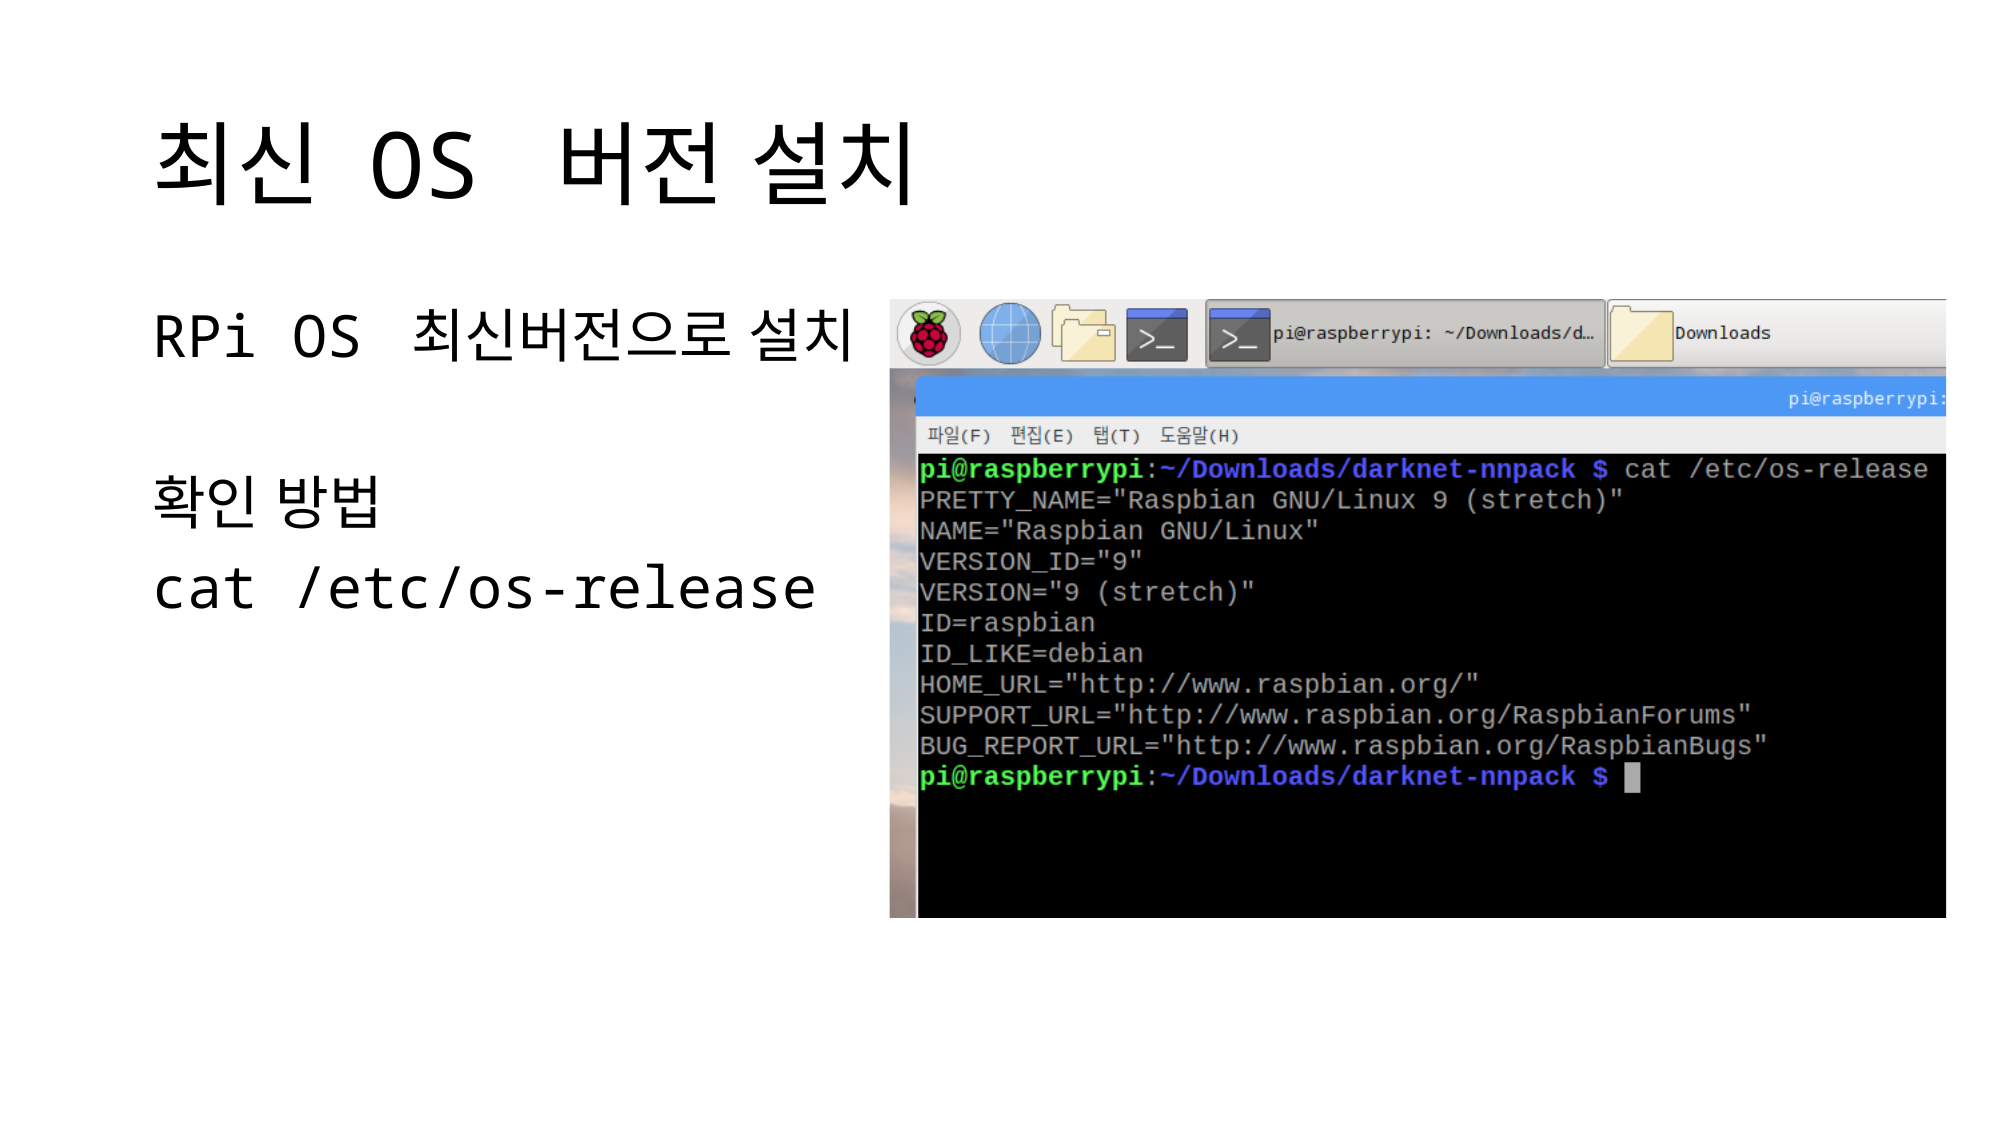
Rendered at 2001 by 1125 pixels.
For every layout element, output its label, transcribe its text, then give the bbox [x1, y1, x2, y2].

picture [889, 299, 1947, 918]
list RPi OS 최신버전으로 설치 확인 방법 cat /etc/os-release [137, 299, 1863, 1014]
title 최신 OS 버전 설치 [137, 59, 1863, 278]
